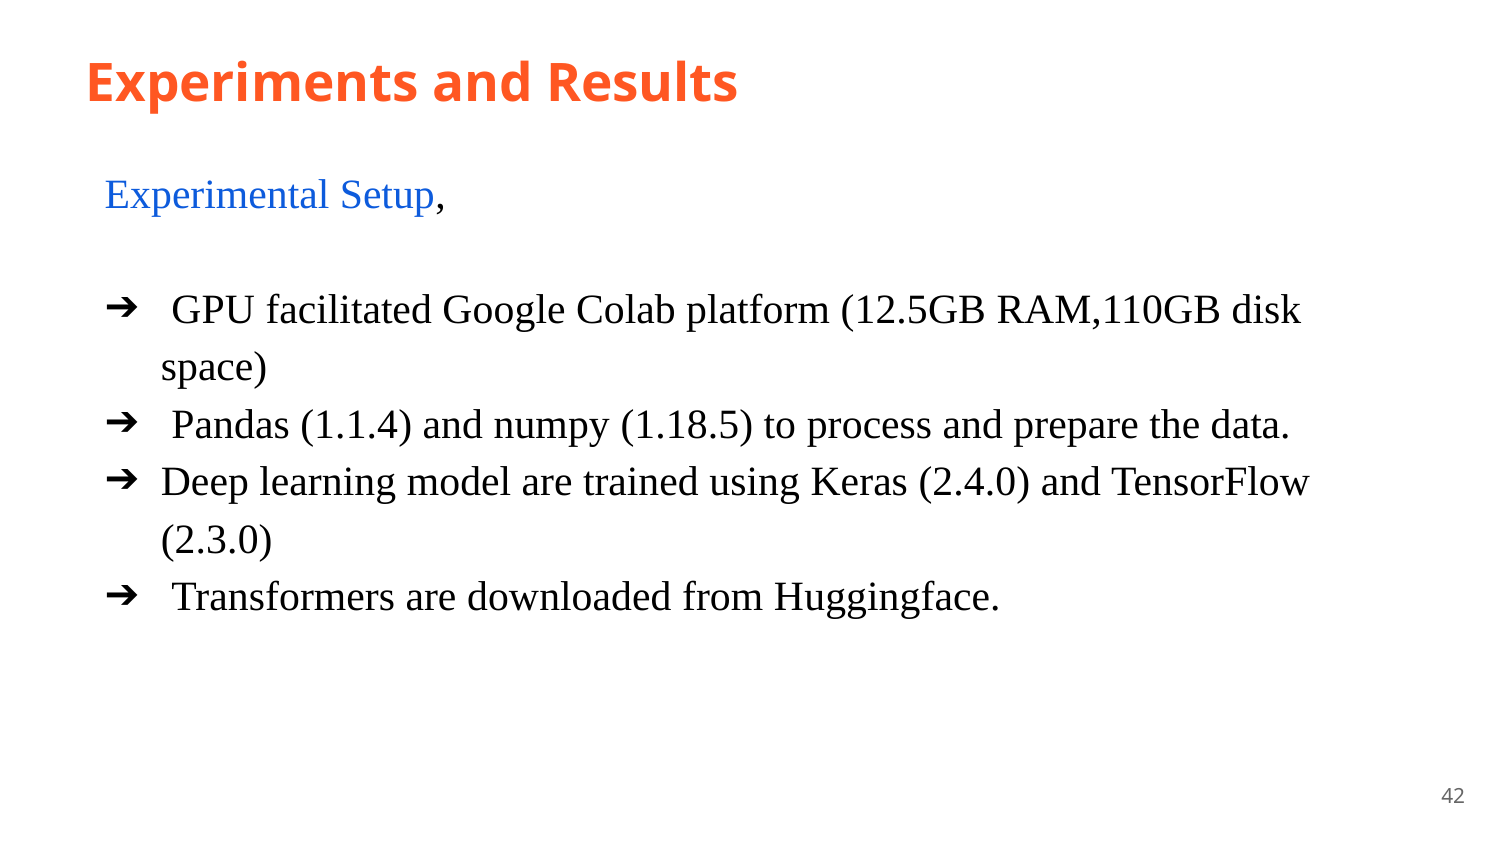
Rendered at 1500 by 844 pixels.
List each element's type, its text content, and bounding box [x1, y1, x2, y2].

title Experiments and Results [70, 33, 1050, 128]
list Experimental Setup, GPU facilitated Google Colab platform (12.5GB RAM,110GB disk space) Pandas (1.1.4) and numpy (1.18.5) to process and prepare the data. Deep learning model are trained using Keras (2.4.0) and TensorFlow (2.3.0) Transformers are downloaded from Huggingface. [70, 143, 1432, 832]
slide_number 42 [1389, 764, 1480, 830]
